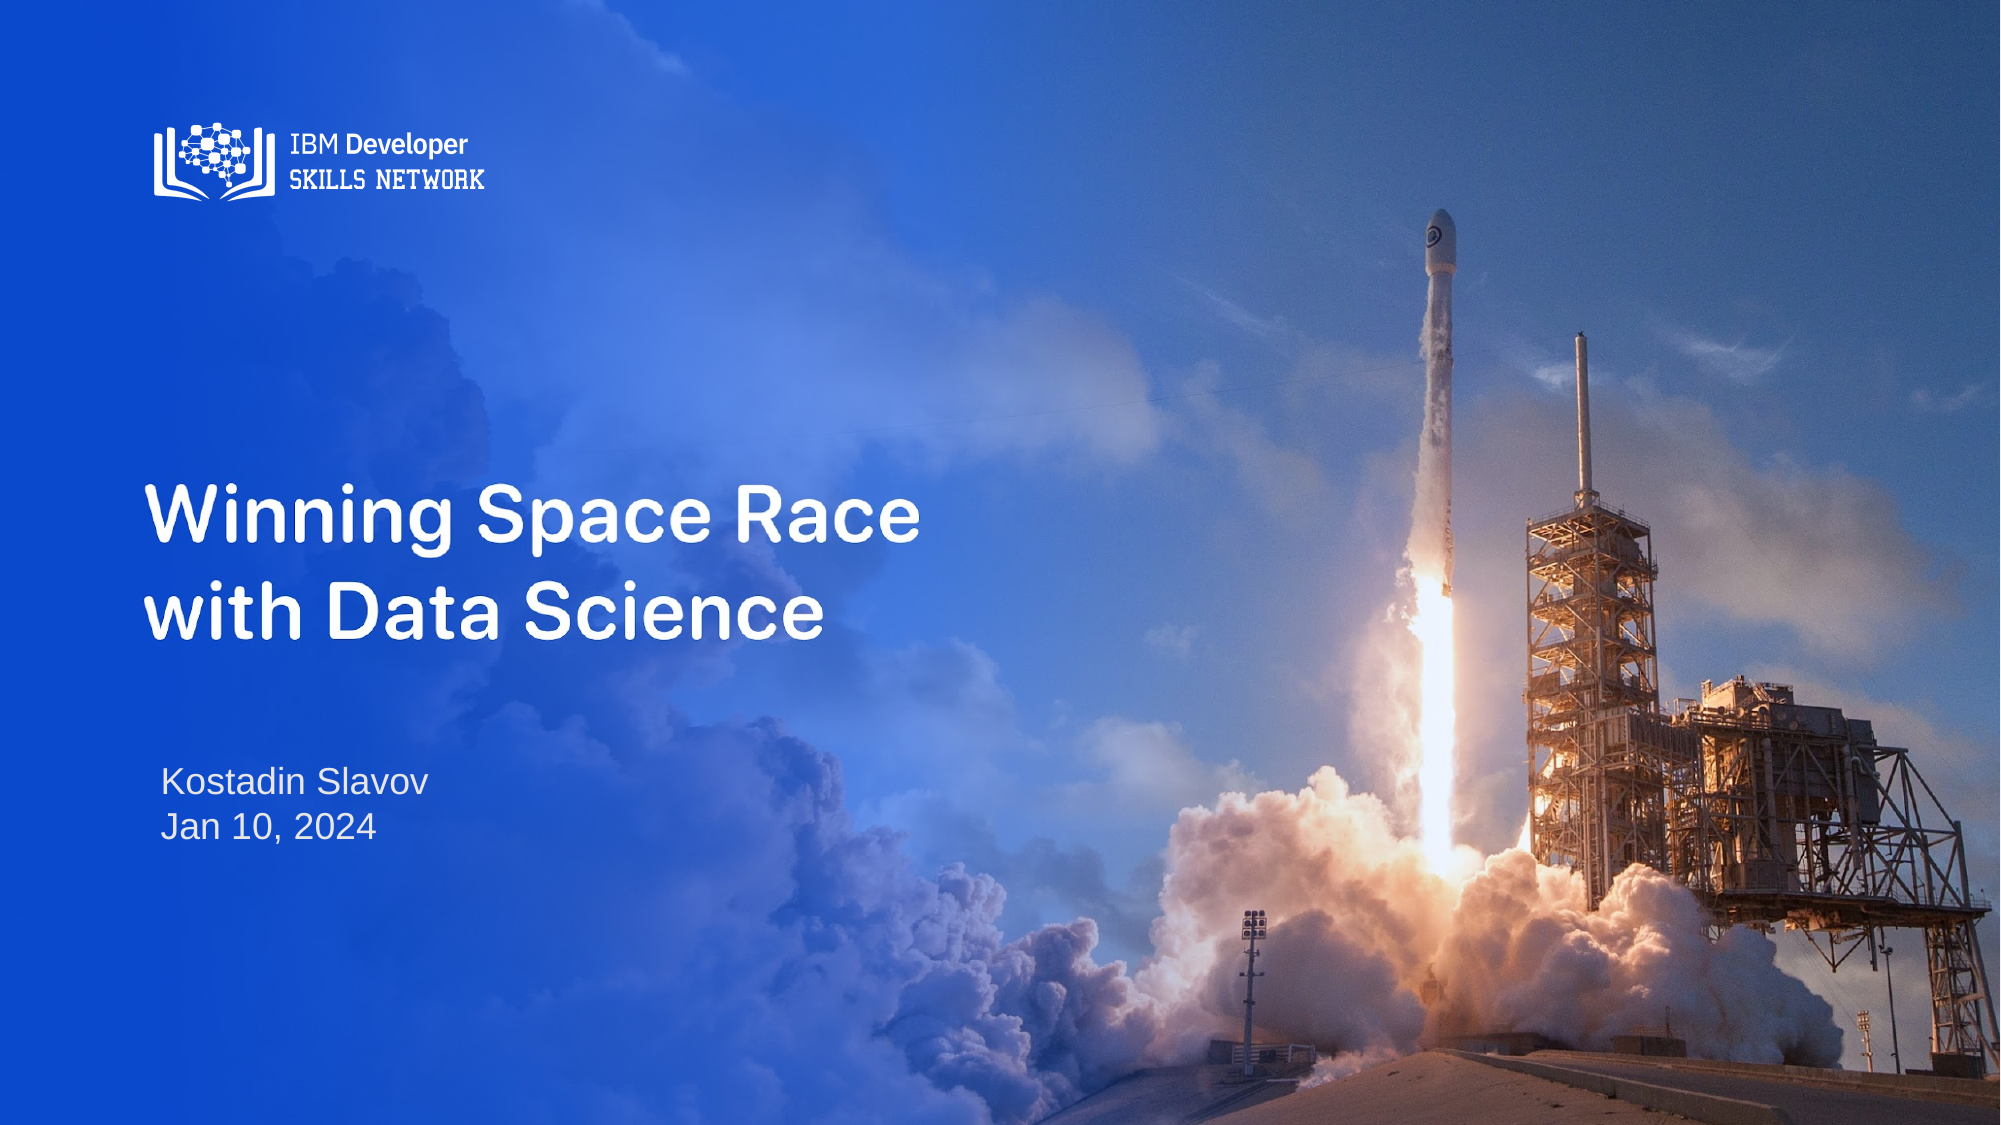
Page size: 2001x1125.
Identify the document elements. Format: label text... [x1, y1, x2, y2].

text_box Kostadin Slavov Jan 10, 2024 [145, 749, 559, 855]
picture [0, 0, 2001, 1125]
